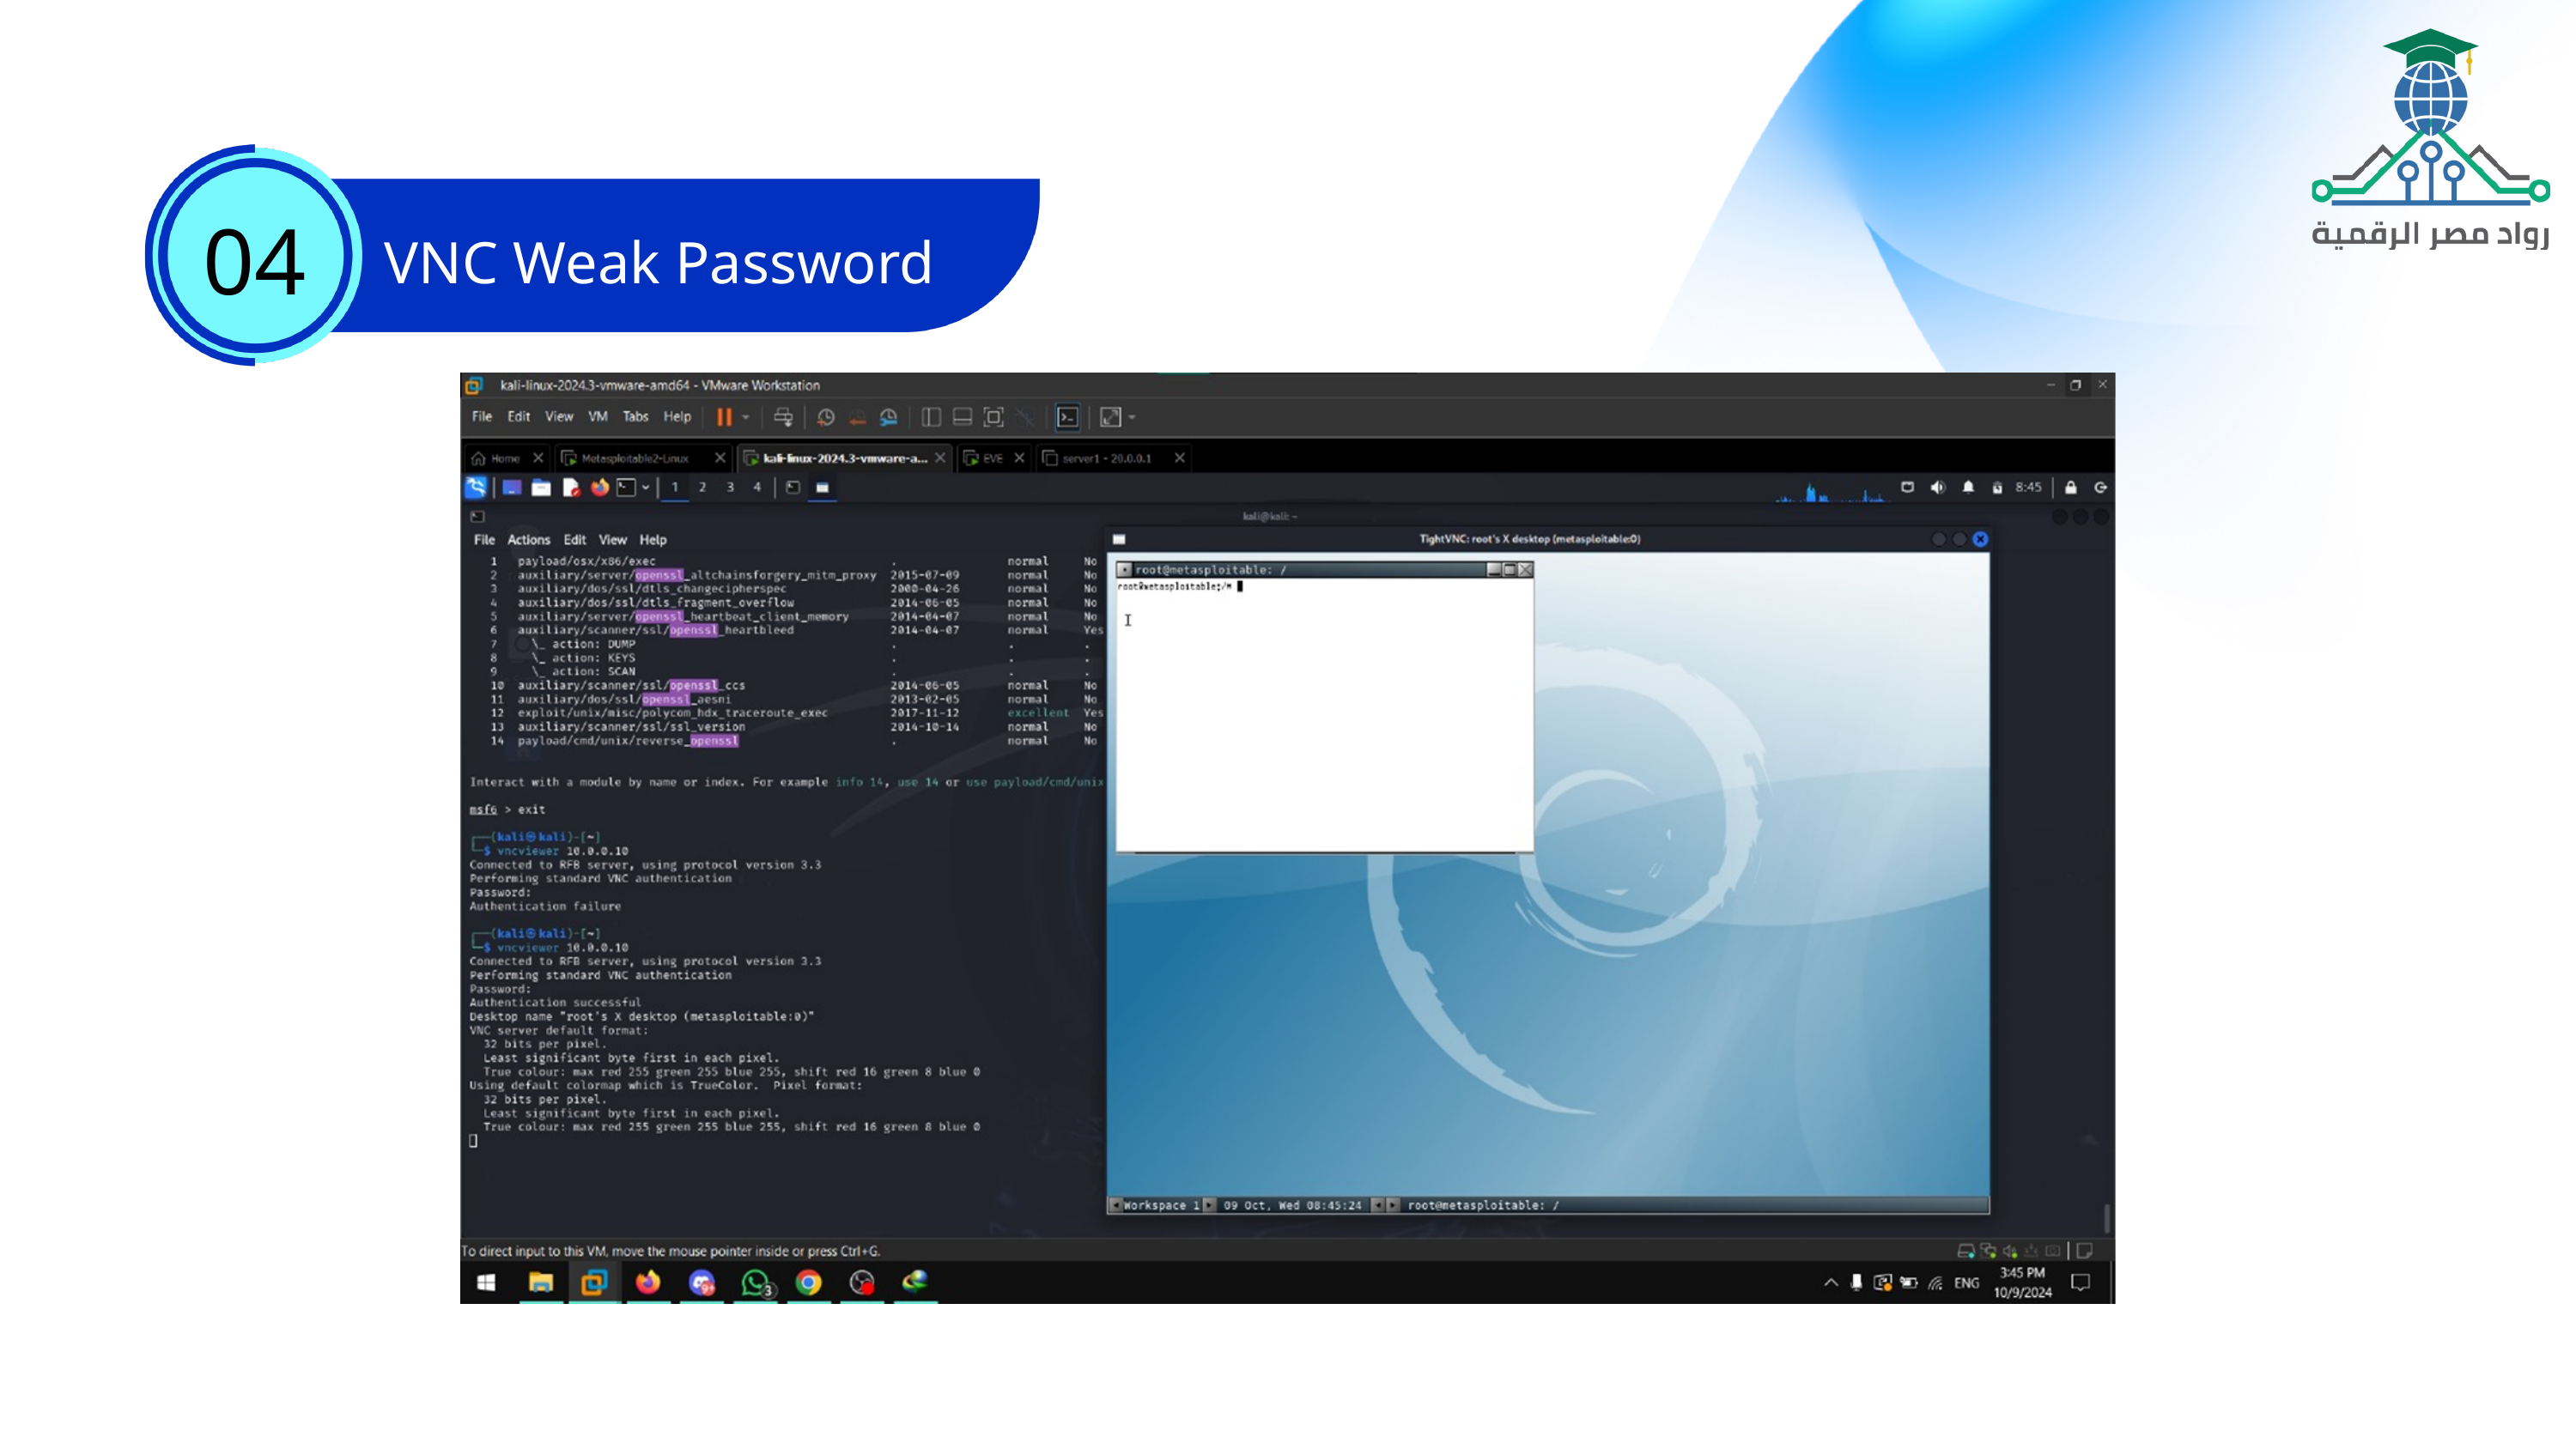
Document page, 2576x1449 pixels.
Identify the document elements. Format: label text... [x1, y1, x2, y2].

text_box 04 [181, 213, 329, 313]
text_box [2312, 28, 2550, 250]
text_box [460, 373, 2116, 1304]
text_box [1599, 0, 2576, 703]
text_box [144, 144, 1041, 367]
text_box VNC Weak Password [384, 232, 1005, 295]
